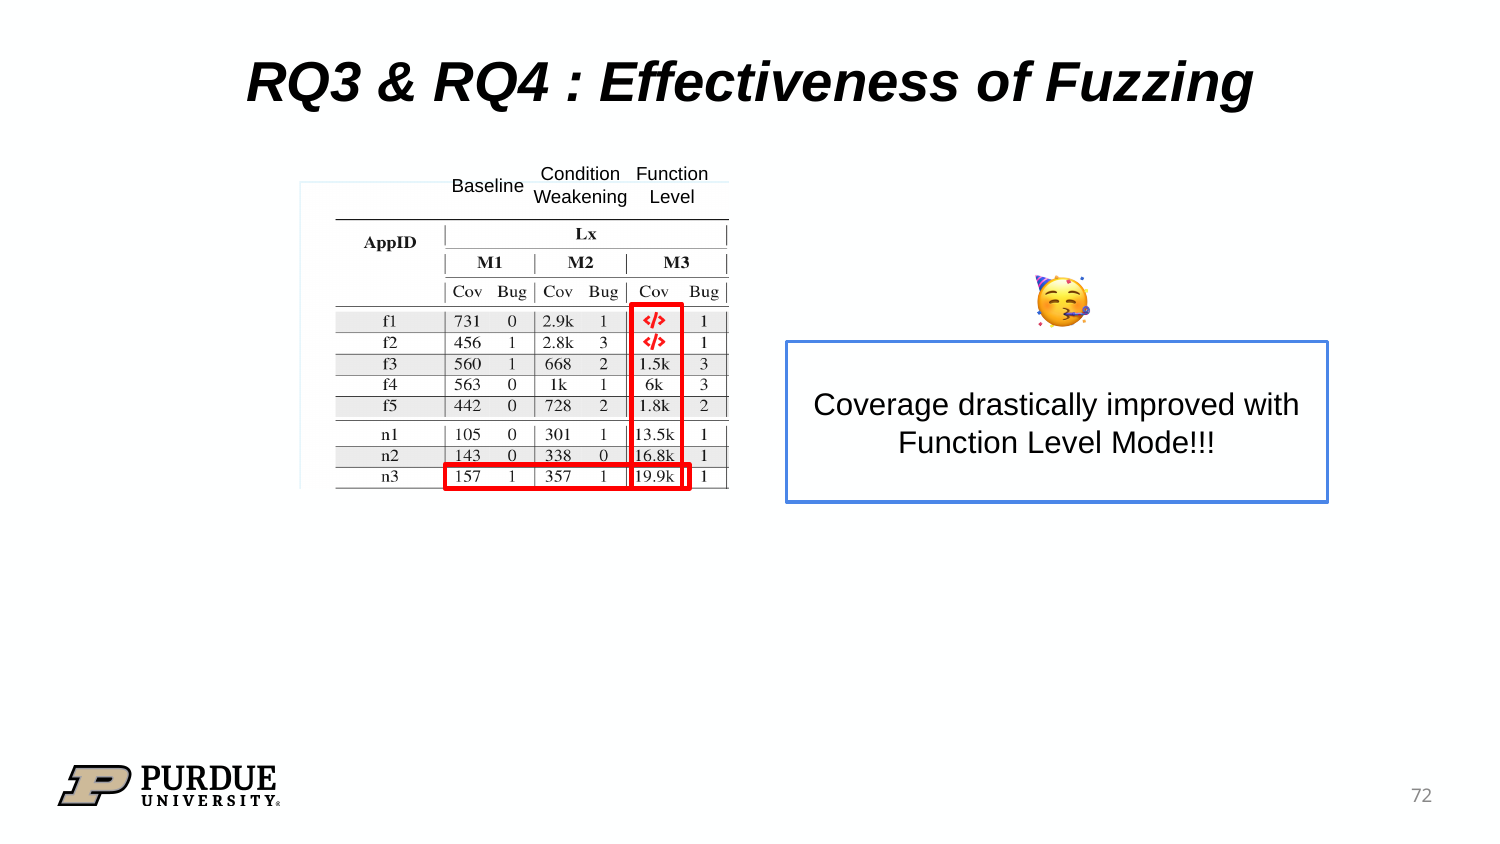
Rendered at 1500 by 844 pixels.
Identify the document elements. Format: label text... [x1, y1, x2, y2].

title RQ3 & RQ4 : Effectiveness of Fuzzing [57, 47, 1444, 120]
picture [57, 765, 280, 806]
picture [1019, 261, 1095, 345]
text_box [299, 155, 745, 489]
text_box Coverage drastically improved with Function Level Mode!!! [786, 341, 1328, 503]
slide_number ‹#› [1308, 773, 1444, 819]
